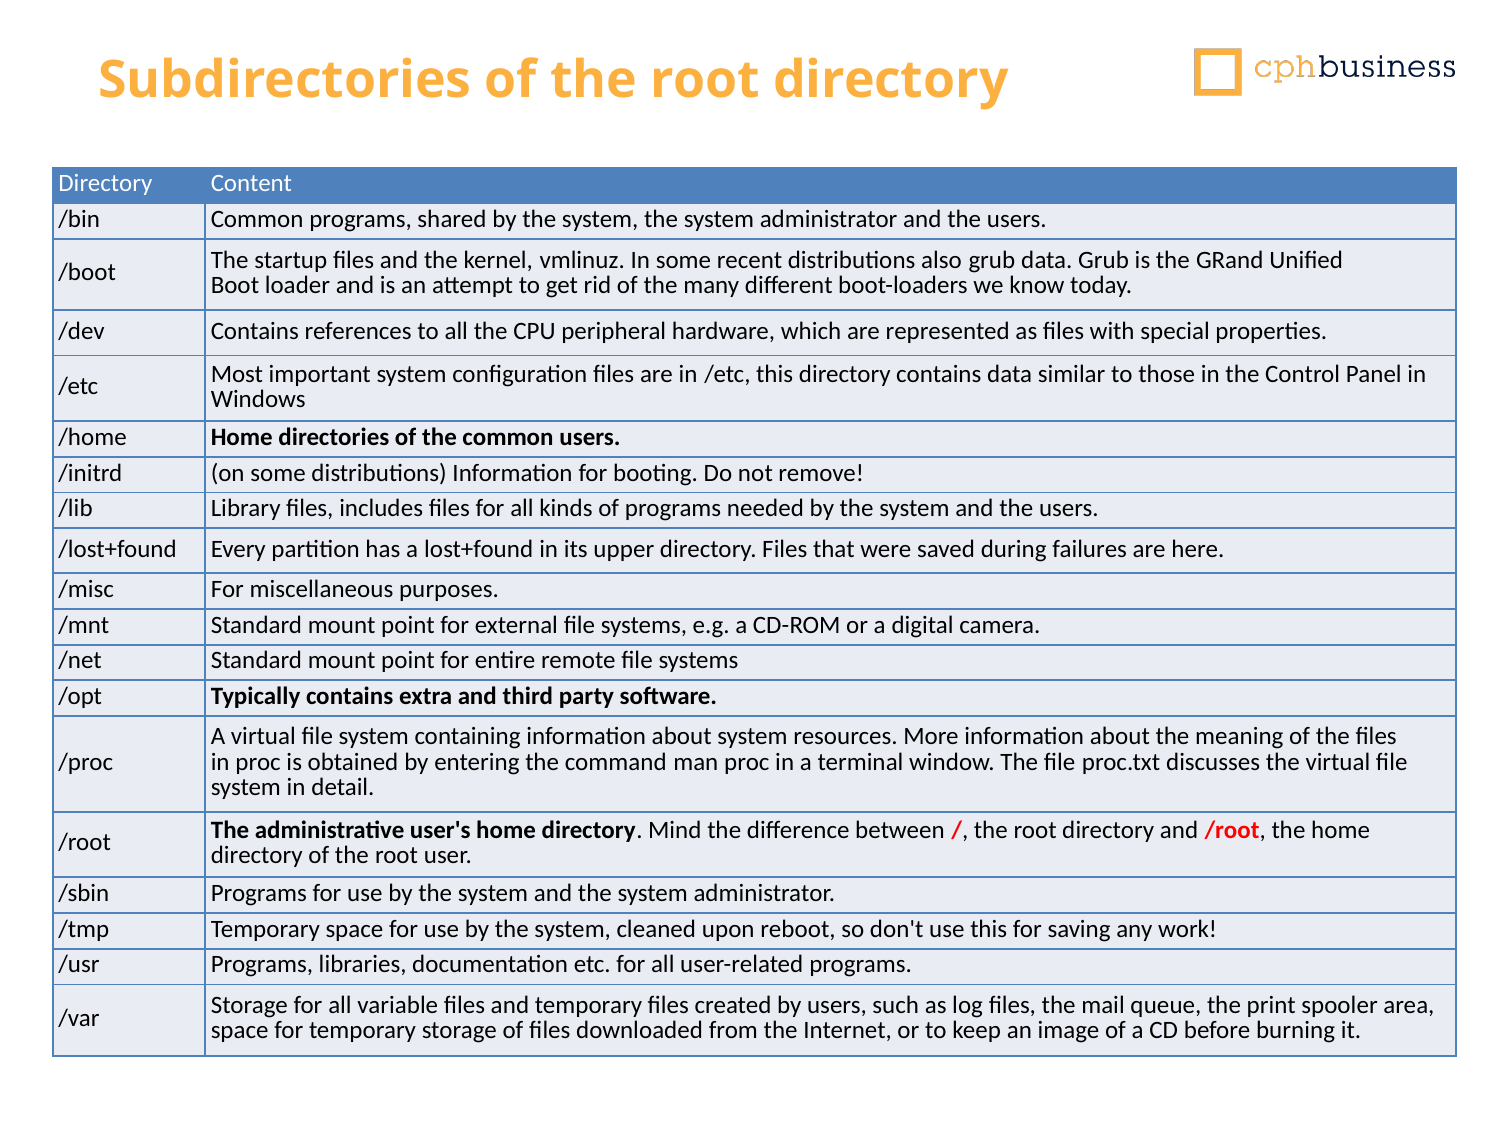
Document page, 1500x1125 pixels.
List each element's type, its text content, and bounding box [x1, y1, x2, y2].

table_cell Standard mount point for external file systems, e.g. a CD-ROM or a digital camera. [206, 610, 1455, 644]
table_cell /lib [54, 493, 204, 527]
table_cell Common programs, shared by the system, the system administrator and the users. [206, 204, 1455, 238]
table_cell /misc [54, 574, 204, 608]
table_cell A virtual file system containing information about system resources. More information about the meaning of the files in proc is obtained by entering the command man proc in a terminal window. The file proc.txt discusses the virtual file system in detail. [206, 717, 1455, 811]
table_cell /etc [54, 356, 204, 420]
table_cell Storage for all variable files and temporary files created by users, such as log files, the mail queue, the print spooler area, space for temporary storage of files downloaded from the Internet, or to keep an image of a CD before burning it. [206, 985, 1455, 1055]
table_cell For miscellaneous purposes. [206, 574, 1455, 608]
table_cell The administrative user's home directory. Mind the difference between /, the root directory and /root, the home directory of the root user. [206, 813, 1455, 876]
table_cell Contains references to all the CPU peripheral hardware, which are represented as files with special properties. [206, 311, 1455, 355]
table_cell Every partition has a lost+found in its upper directory. Files that were saved during failures are here. [206, 529, 1455, 572]
table_cell /dev [54, 311, 204, 355]
table_cell /proc [54, 717, 204, 811]
table_cell /usr [54, 950, 204, 984]
table_cell Typically contains extra and third party software. [206, 681, 1455, 715]
picture [1147, 1, 1500, 143]
table_cell Programs, libraries, documentation etc. for all user-related programs. [206, 950, 1455, 984]
table_cell /mnt [54, 610, 204, 644]
table_cell /initrd [54, 458, 204, 492]
table_header Directory [54, 168, 204, 202]
table_cell /var [54, 985, 204, 1055]
table_header Content [206, 168, 1455, 202]
table_cell Most important system configuration files are in /etc, this directory contains data similar to those in the Control Panel in Windows [206, 356, 1455, 420]
table_cell /net [54, 646, 204, 679]
table_cell Library files, includes files for all kinds of programs needed by the system and the users. [206, 493, 1455, 527]
list Subdirectories of the root directory [83, 38, 1411, 167]
table_cell /lost+found [54, 529, 204, 572]
table_cell /opt [54, 681, 204, 715]
table_cell /tmp [54, 914, 204, 948]
table_cell (on some distributions) Information for booting. Do not remove! [206, 458, 1455, 492]
table_cell /sbin [54, 878, 204, 912]
table_cell /boot [54, 240, 204, 309]
table_cell Temporary space for use by the system, cleaned upon reboot, so don't use this for saving any work! [206, 914, 1455, 948]
table_cell Home directories of the common users. [206, 422, 1455, 456]
table_cell /bin [54, 204, 204, 238]
table_cell The startup files and the kernel, vmlinuz. In some recent distributions also grub data. Grub is the GRand Unified Boot loader and is an attempt to get rid of the many different boot-loaders we know today. [206, 240, 1455, 309]
table_cell Standard mount point for entire remote file systems [206, 646, 1455, 679]
table_cell /root [54, 813, 204, 876]
table_cell /home [54, 422, 204, 456]
table_cell Programs for use by the system and the system administrator. [206, 878, 1455, 912]
